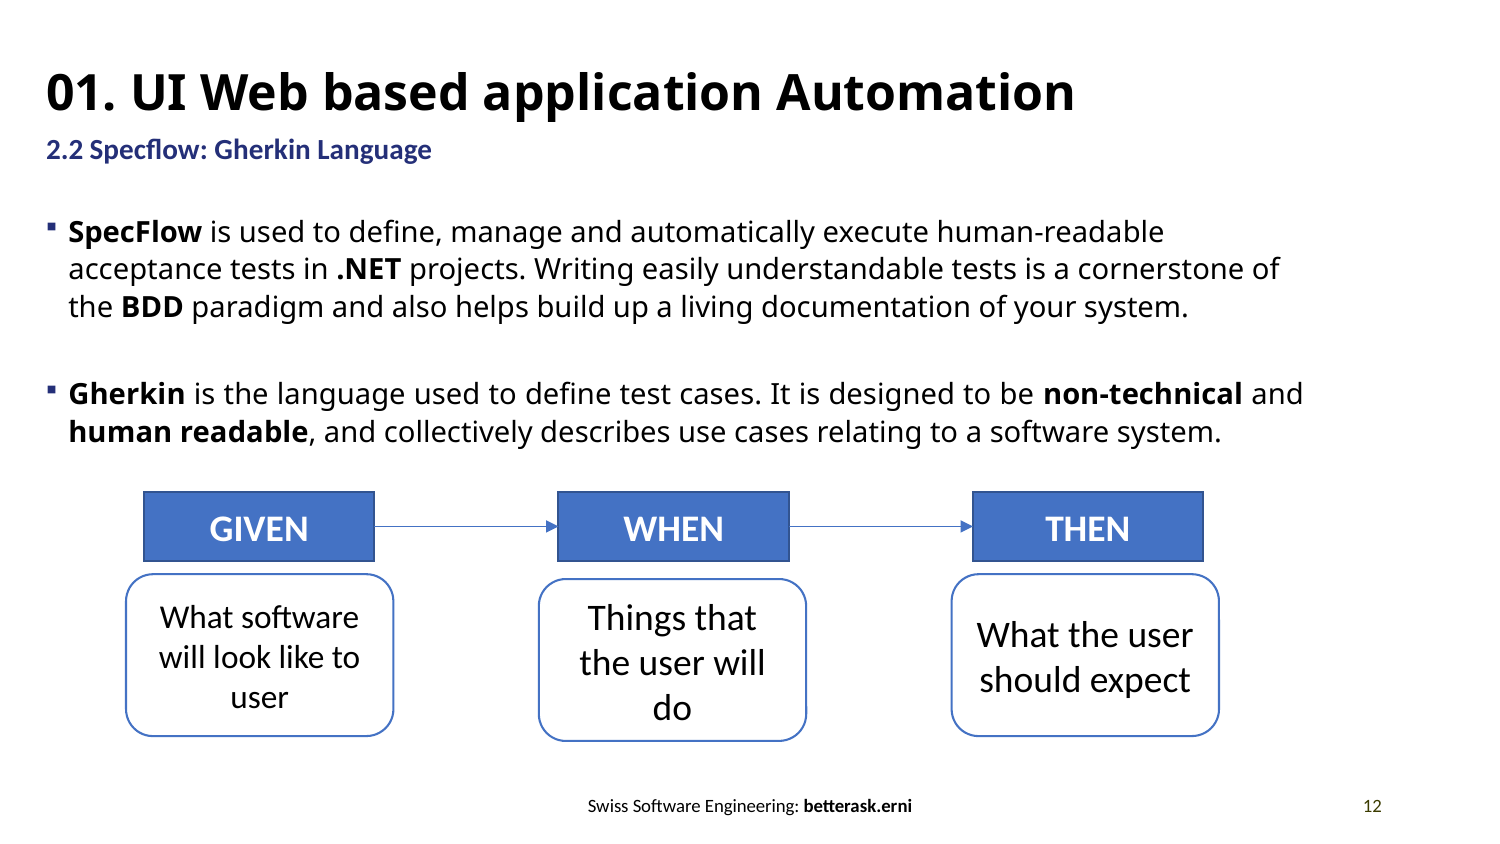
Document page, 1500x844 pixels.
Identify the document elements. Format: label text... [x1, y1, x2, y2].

title 01. UI Web based application Automation [40, 69, 1443, 119]
list 2.2 Specflow: Gherkin Language [40, 134, 1443, 167]
slide_number 12 [1059, 782, 1397, 827]
text_box THEN [972, 491, 1204, 562]
text_box What software will look like to user [124, 573, 395, 738]
text_box WHEN [557, 491, 790, 562]
list SpecFlow is used to define, manage and automatically execute human-readable acceptance tests in .NET projects. Writing easily understandable tests is a cornerstone of the BDD paradigm and also helps build up a living documentation of your system. Gherkin is the language used to define test cases. It is designed to be non-technical and human readable, and collectively describes use cases relating to a software system. [41, 207, 1309, 784]
text_box Things that the user will do [537, 578, 808, 742]
text_box What the user should expect [950, 573, 1221, 738]
text_box GIVEN [143, 491, 375, 562]
footer Swiss Software Engineering: betterask.erni [496, 784, 1004, 827]
